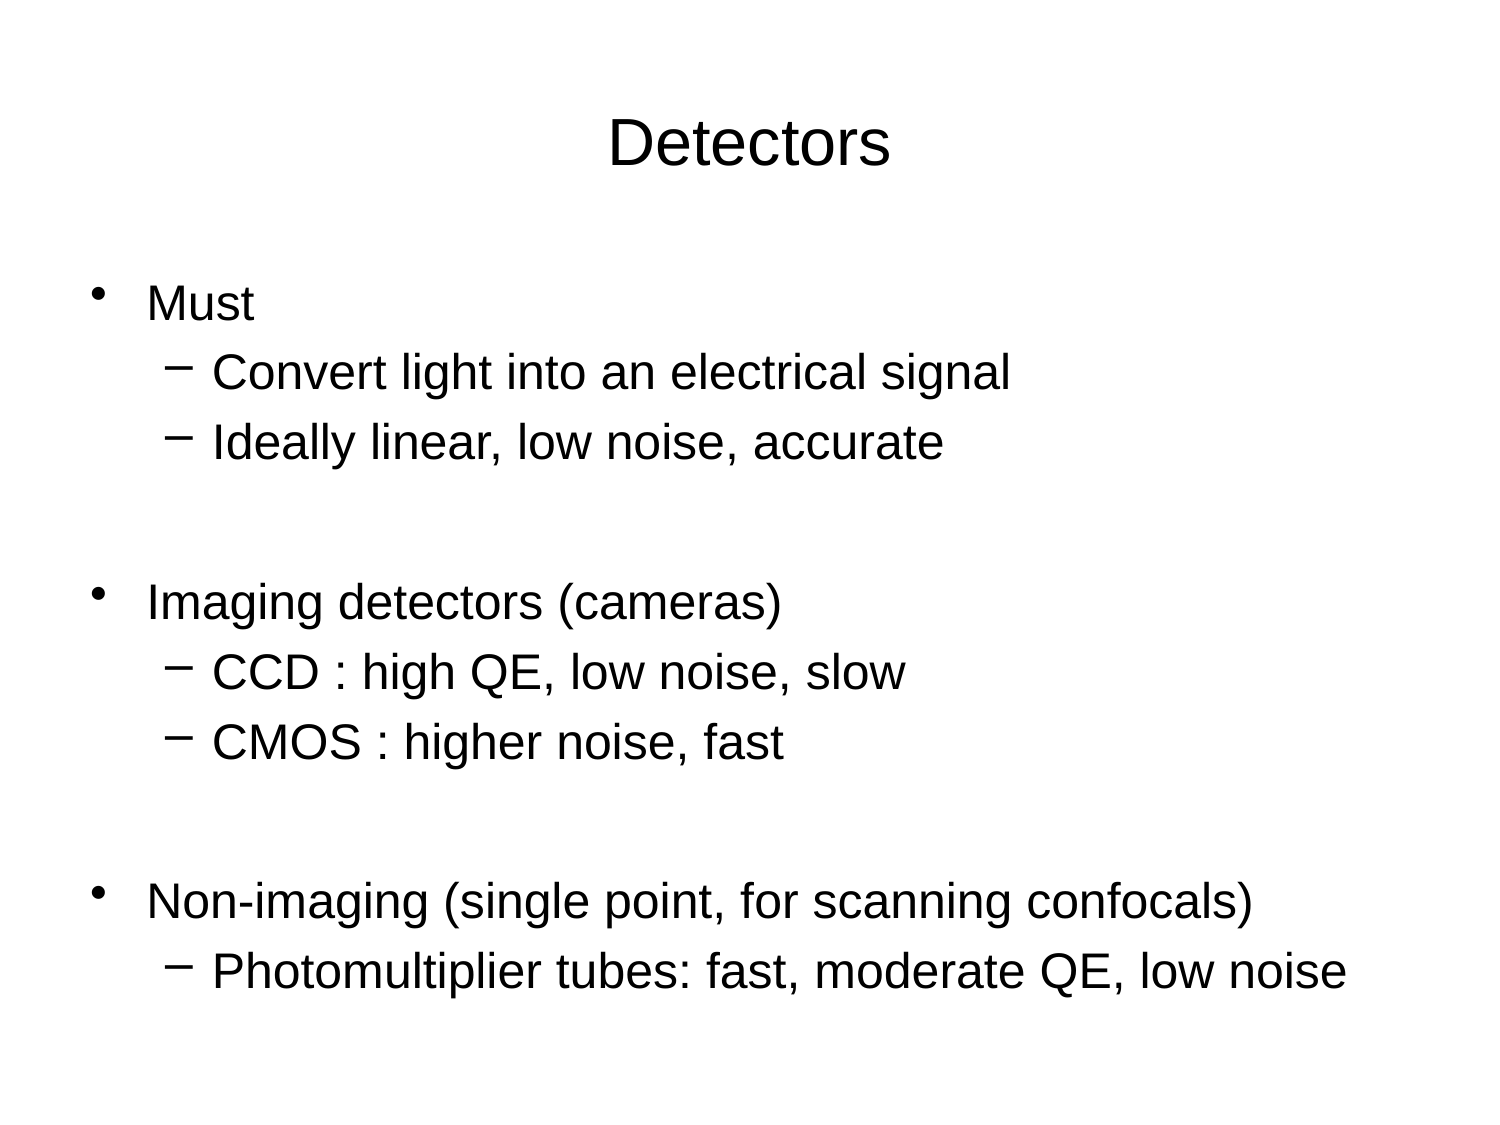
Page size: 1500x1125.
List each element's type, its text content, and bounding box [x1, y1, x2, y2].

list Must Convert light into an electrical signal Ideally linear, low noise, accurate Imaging detectors (cameras) CCD : high QE, low noise, slow CMOS : higher noise, fast Non-imaging (single point, for scanning confocals) Photomultiplier tubes: fast, moderate QE, low noise [74, 262, 1426, 1006]
title Detectors [74, 44, 1426, 233]
